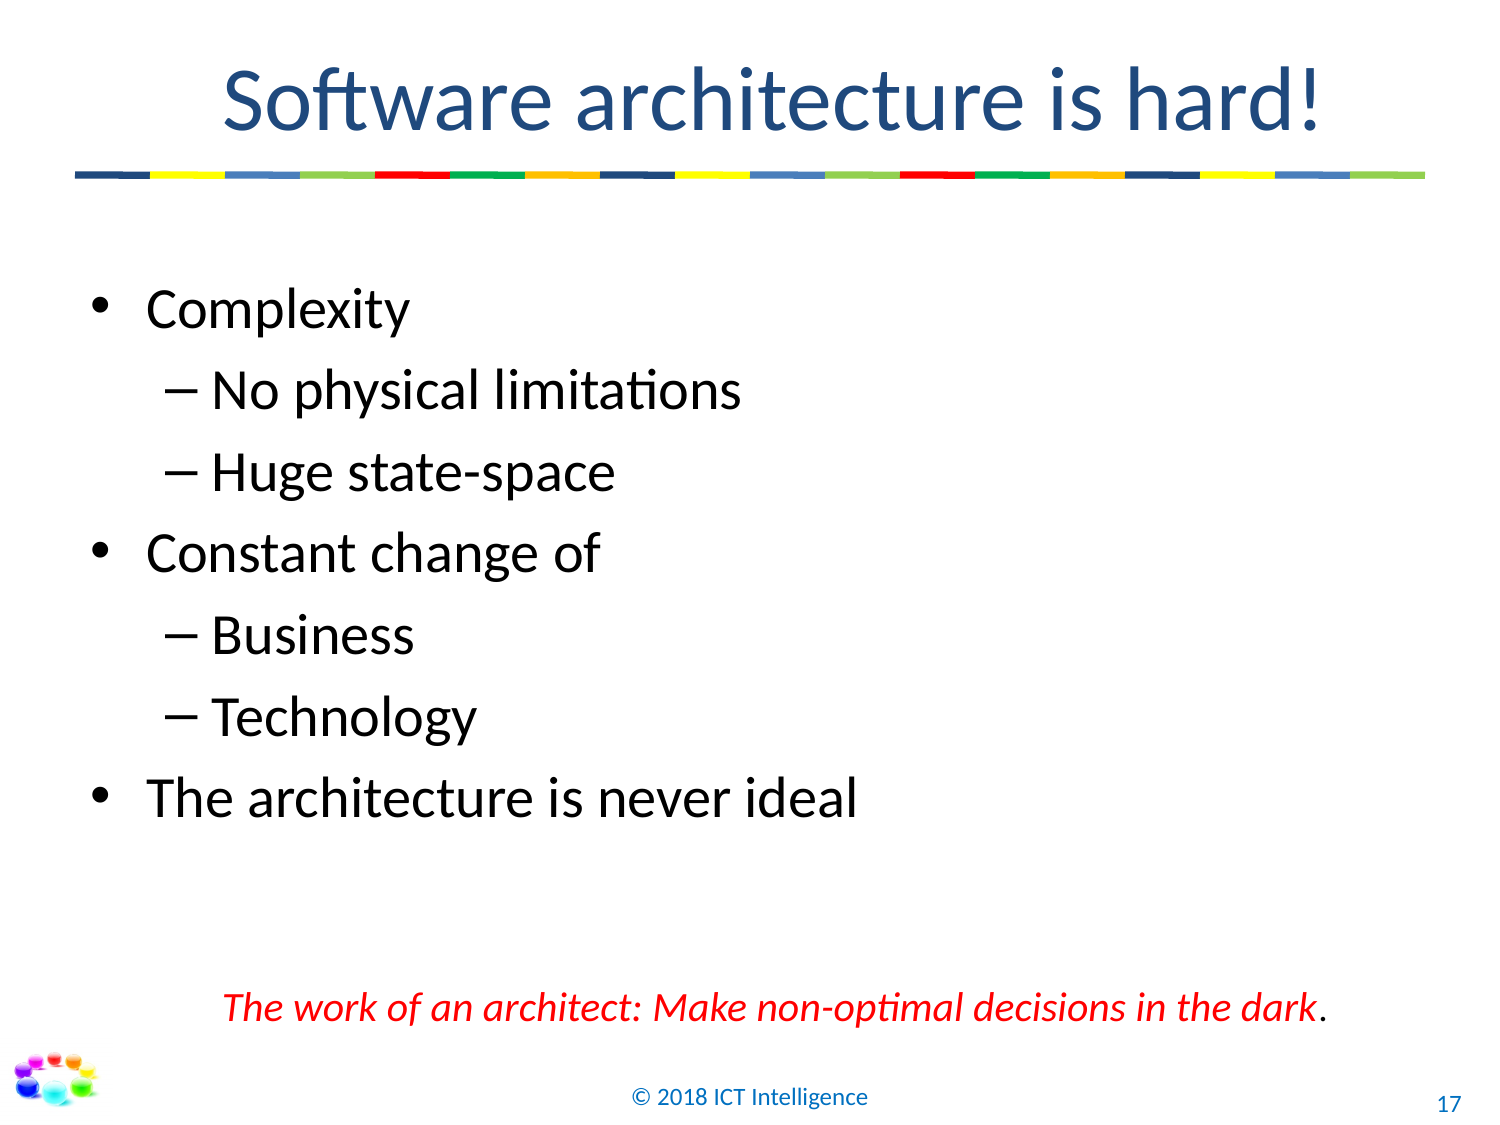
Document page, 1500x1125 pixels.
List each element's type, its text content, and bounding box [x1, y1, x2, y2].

picture [0, 1034, 113, 1125]
list Complexity No physical limitations Huge state-space Constant change of Business Technology The architecture is never ideal [75, 262, 1425, 1005]
slide_number 17 [1376, 1087, 1477, 1117]
text_box The work of an architect: Make non-optimal decisions in the dark. [207, 972, 1343, 1037]
title Software architecture is hard! [99, 24, 1450, 163]
footer © 2018 ICT Intelligence [392, 1074, 1108, 1117]
